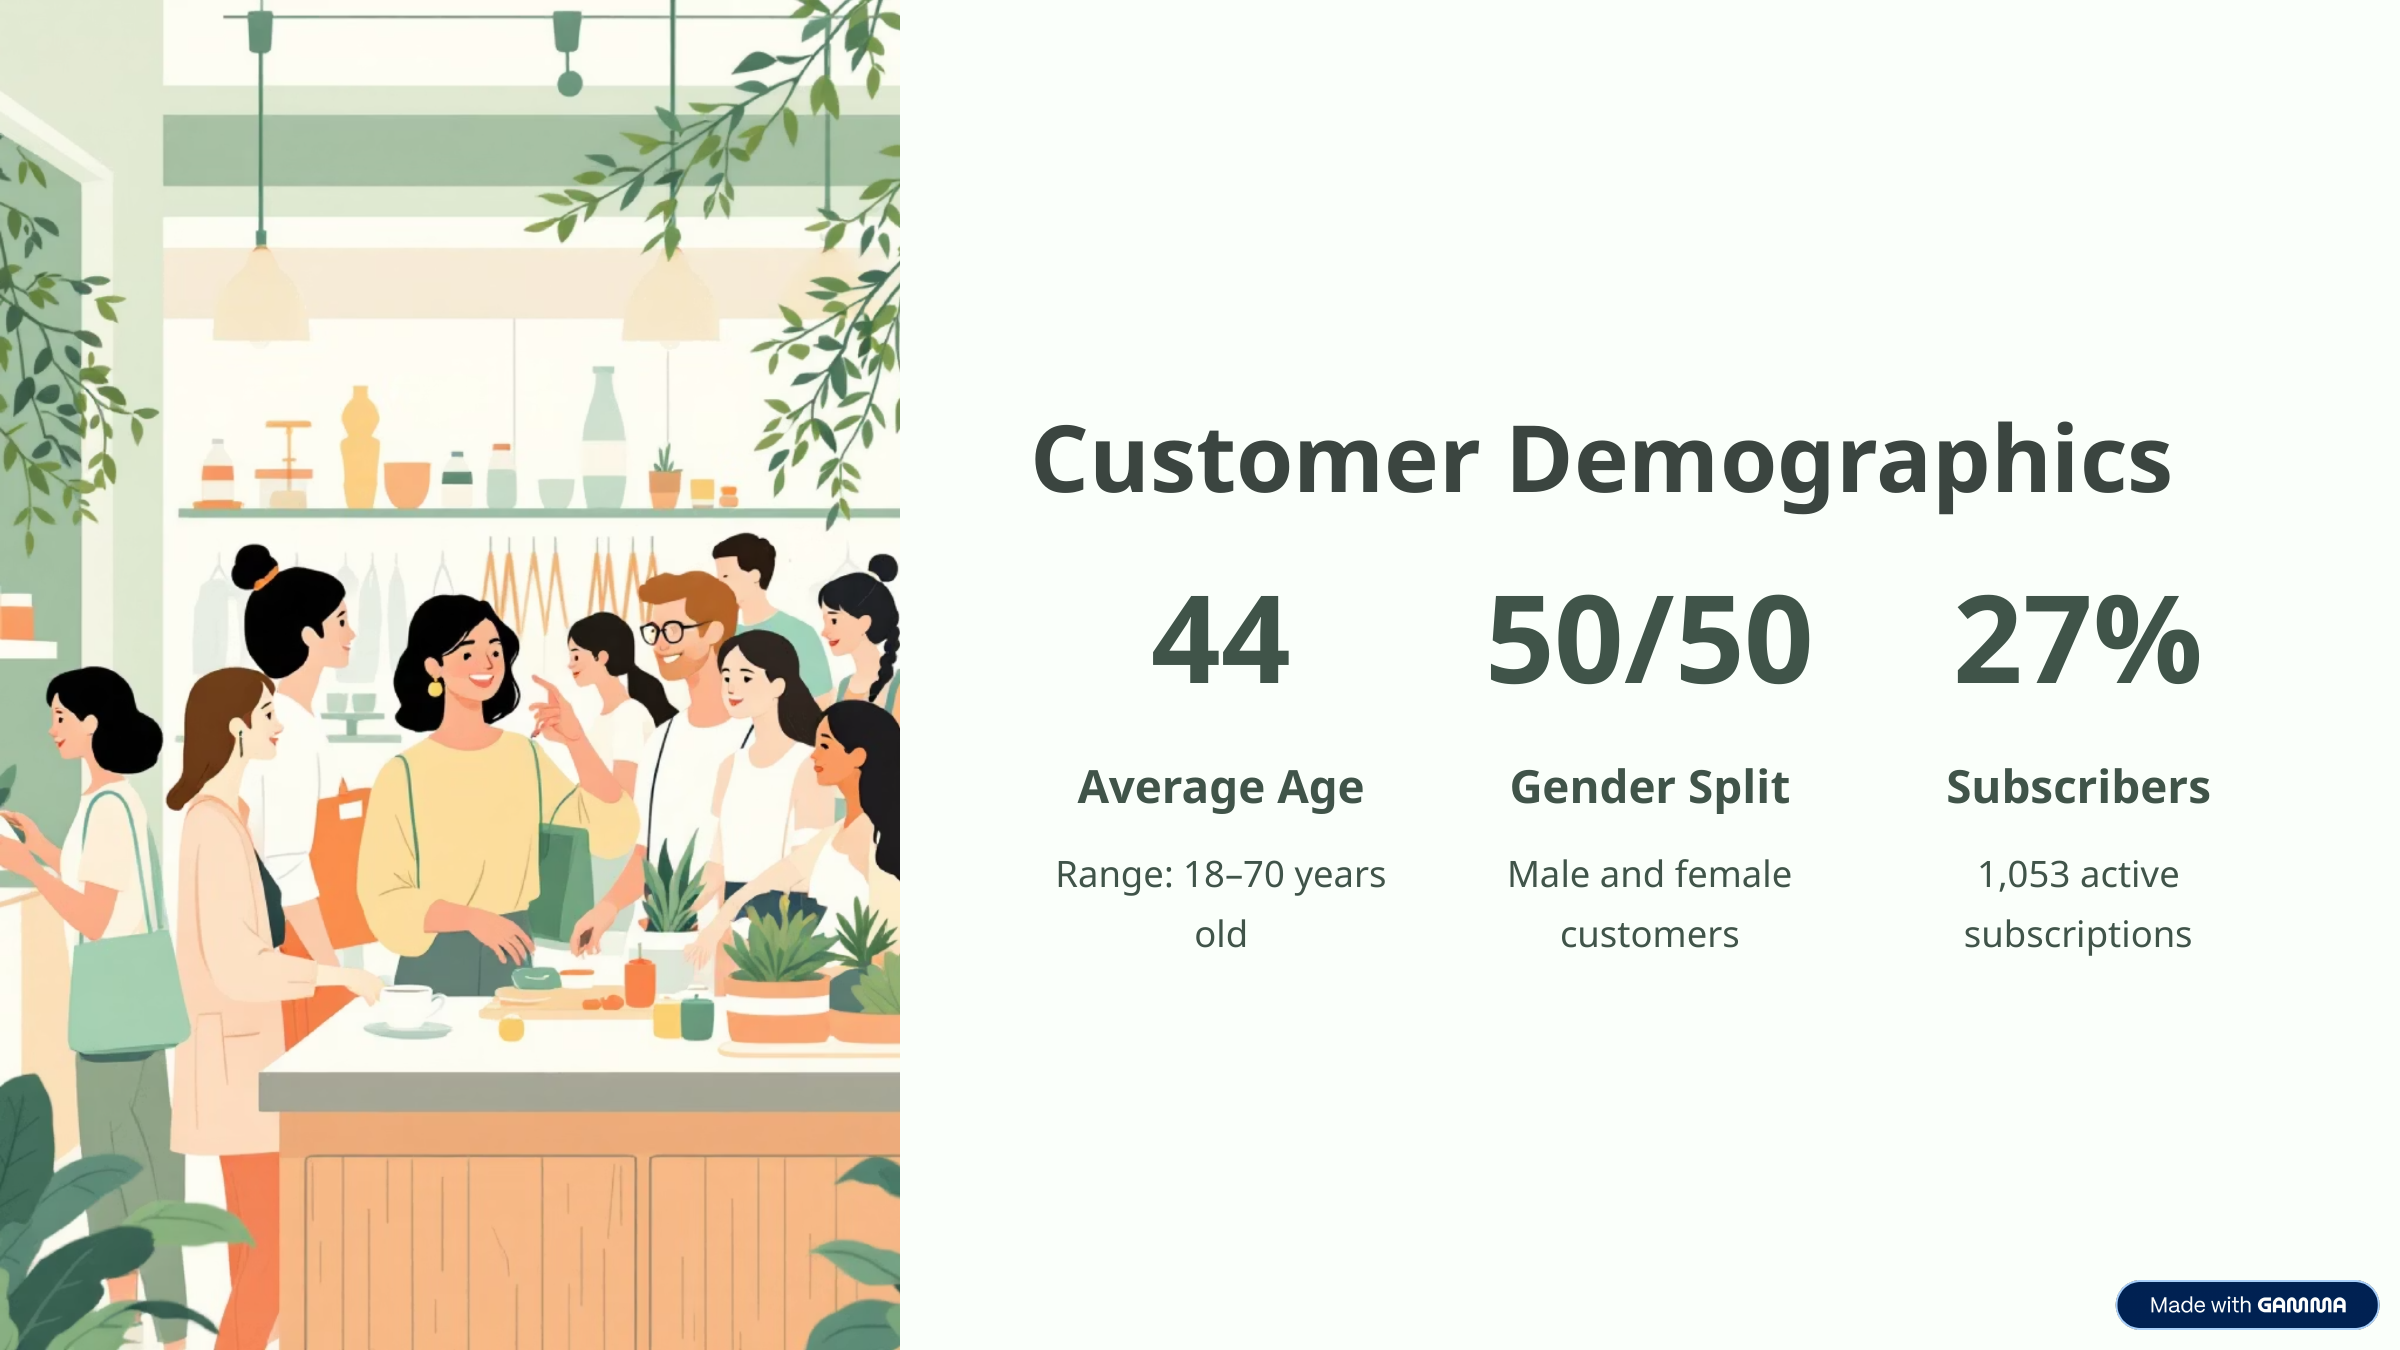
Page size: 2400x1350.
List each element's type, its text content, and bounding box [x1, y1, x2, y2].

text_box 44 [1030, 585, 1413, 709]
text_box 50/50 [1458, 585, 1841, 709]
text_box Subscribers [1887, 755, 2270, 814]
text_box Customer Demographics [1030, 395, 2207, 512]
text_box 1,053 active subscriptions [1887, 835, 2270, 955]
picture [2106, 1271, 2389, 1339]
text_box Range: 18–70 years old [1030, 835, 1413, 955]
text_box 27% [1887, 585, 2270, 709]
text_box Average Age [1030, 755, 1413, 814]
text_box Gender Split [1458, 755, 1841, 814]
text_box Male and female customers [1458, 835, 1841, 955]
picture [0, 0, 900, 1350]
